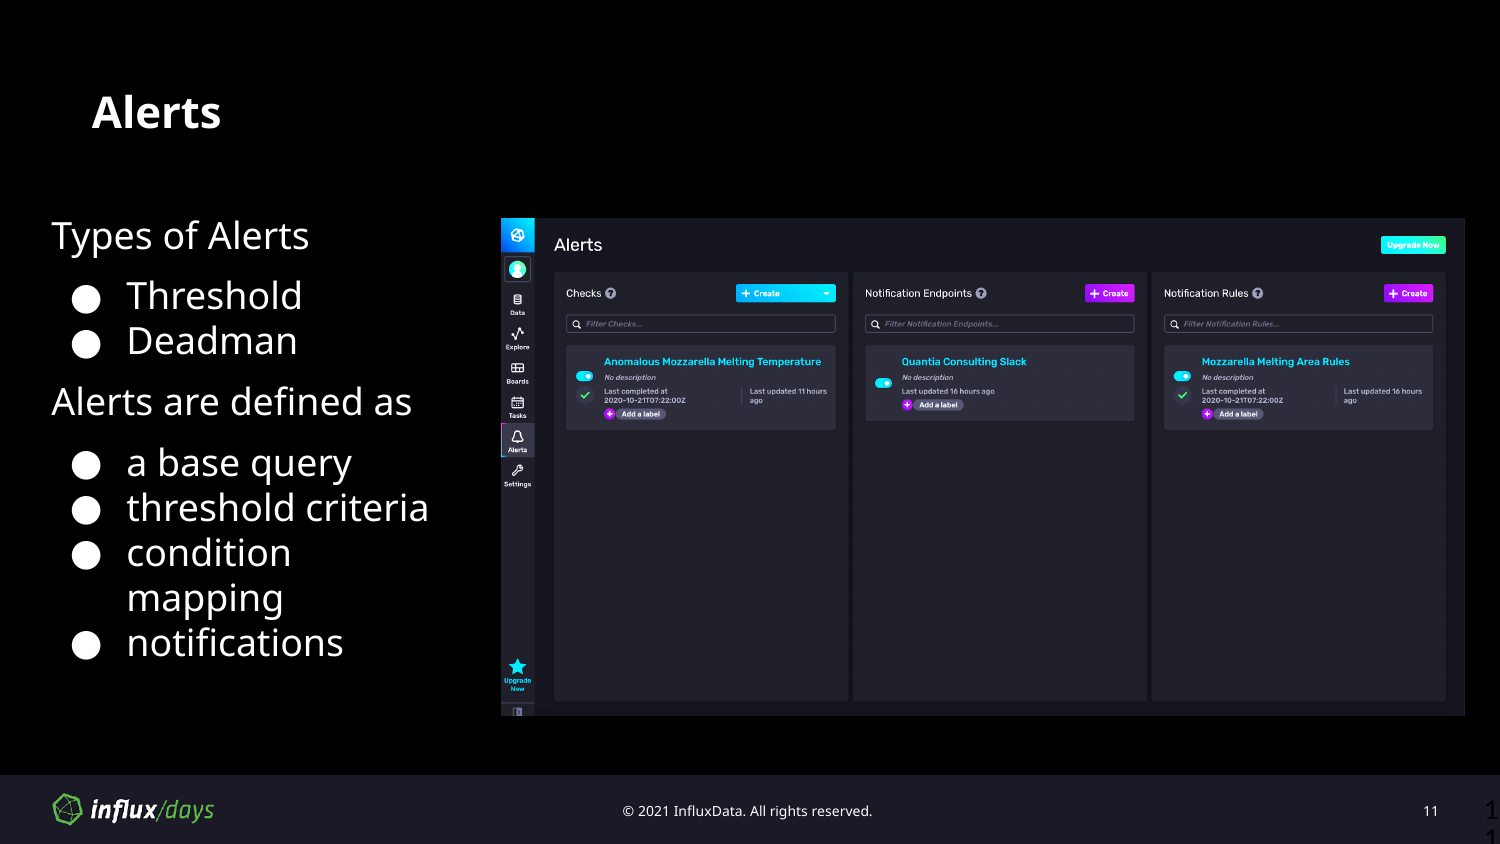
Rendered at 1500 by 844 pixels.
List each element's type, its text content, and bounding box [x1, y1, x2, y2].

title Alerts [76, 33, 1424, 196]
list Types of Alerts Threshold Deadman Alerts are defined as a base query threshold criteria condition mapping notifications [36, 204, 461, 761]
picture [500, 218, 1465, 716]
picture [0, 775, 1500, 844]
slide_number ‹#› [1468, 782, 1500, 827]
